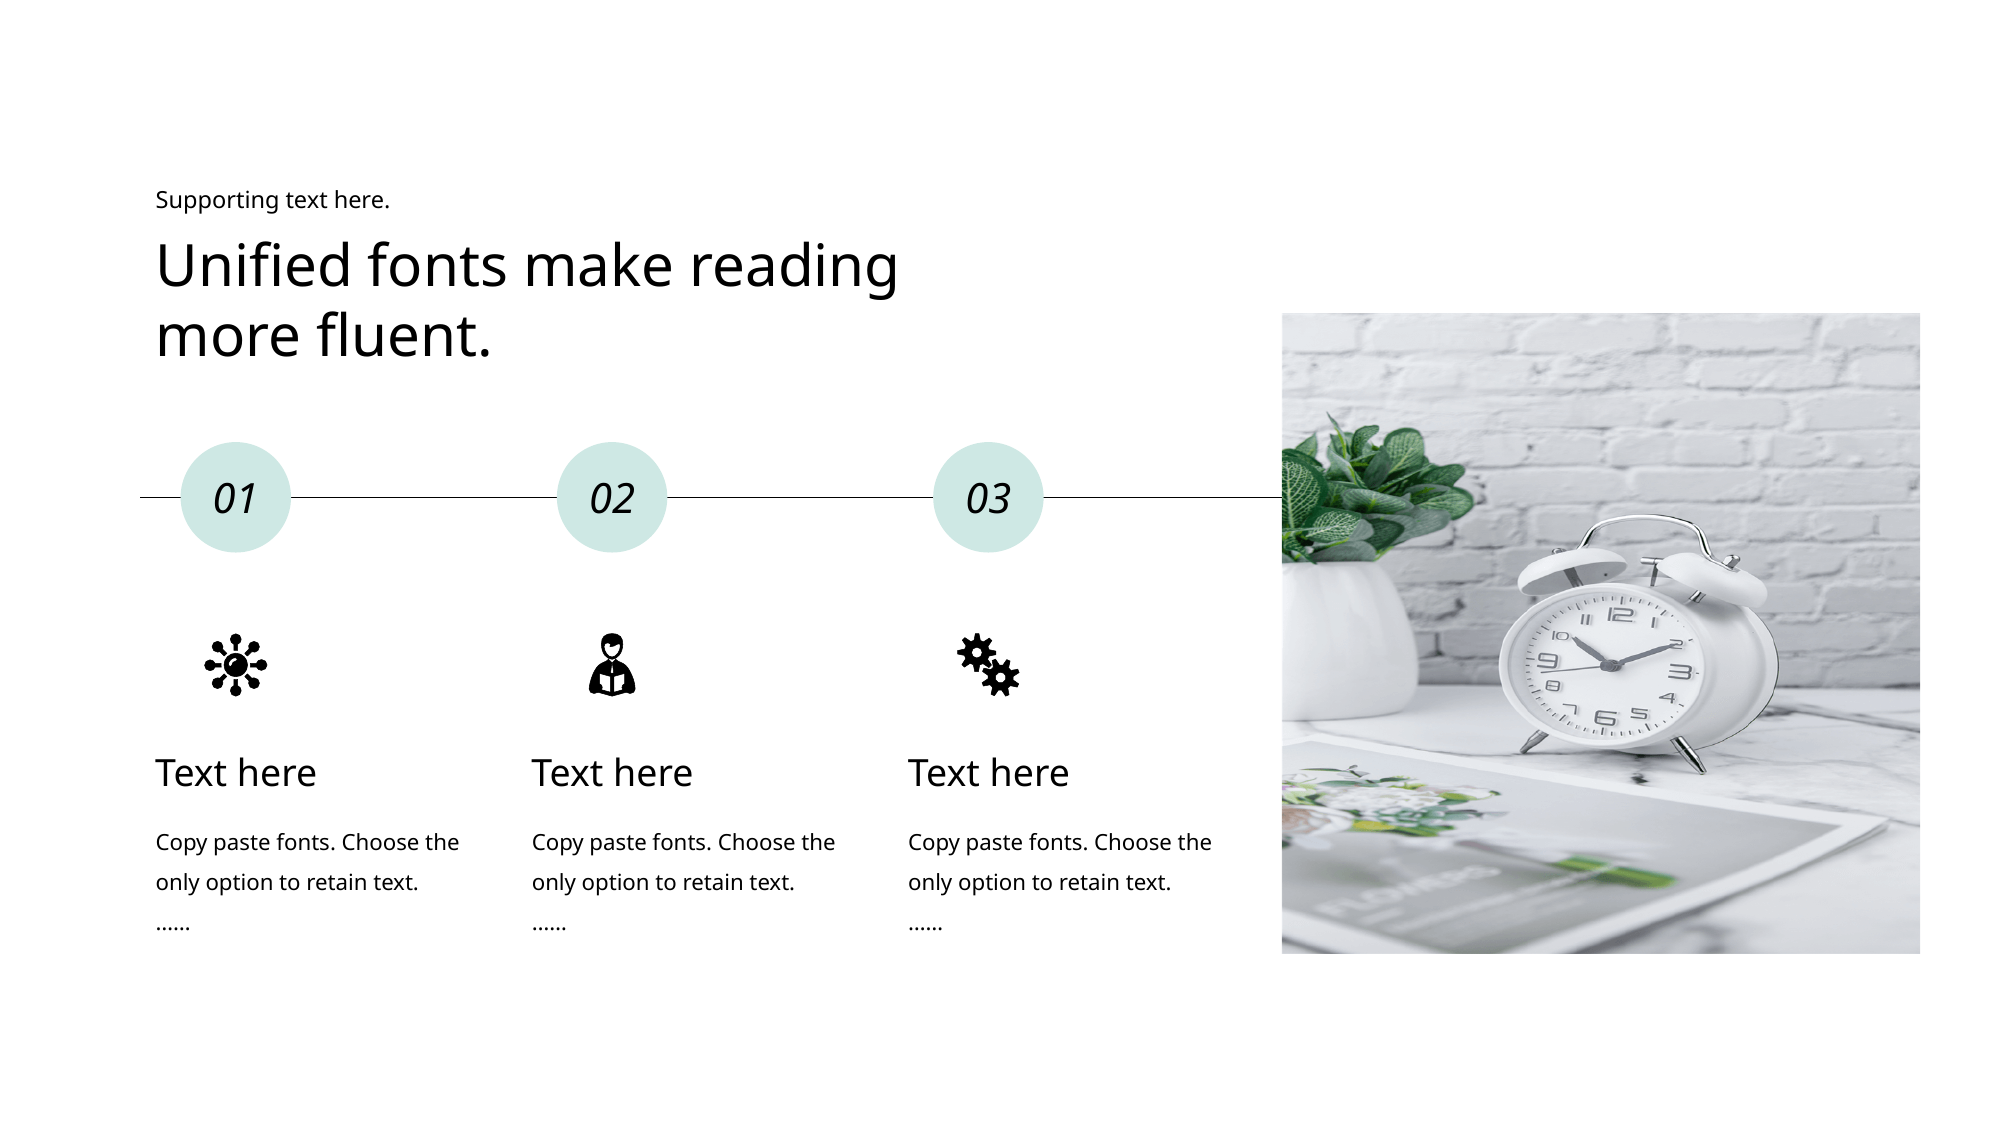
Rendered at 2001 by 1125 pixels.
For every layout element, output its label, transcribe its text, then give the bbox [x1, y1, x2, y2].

text_box 03 [932, 498, 1045, 554]
text_box 02 [555, 498, 669, 554]
text_box Unified fonts make reading more fluent. [140, 220, 1282, 395]
text_box 03 [932, 441, 1045, 497]
text_box [588, 632, 637, 698]
text_box Text here [516, 741, 859, 807]
text_box Supporting text here. [140, 170, 409, 221]
text_box Copy paste fonts. Choose the only option to retain text. …… [516, 807, 860, 954]
text_box Copy paste fonts. Choose the only option to retain text. …… [140, 807, 483, 954]
text_box [1281, 312, 1921, 955]
text_box 01 [179, 441, 293, 497]
text_box Text here [892, 741, 1236, 808]
text_box [956, 632, 1021, 698]
text_box [203, 632, 269, 698]
text_box 01 [179, 498, 293, 554]
text_box Text here [140, 741, 483, 807]
text_box 02 [555, 441, 669, 497]
text_box Copy paste fonts. Choose the only option to retain text. …… [893, 807, 1236, 954]
